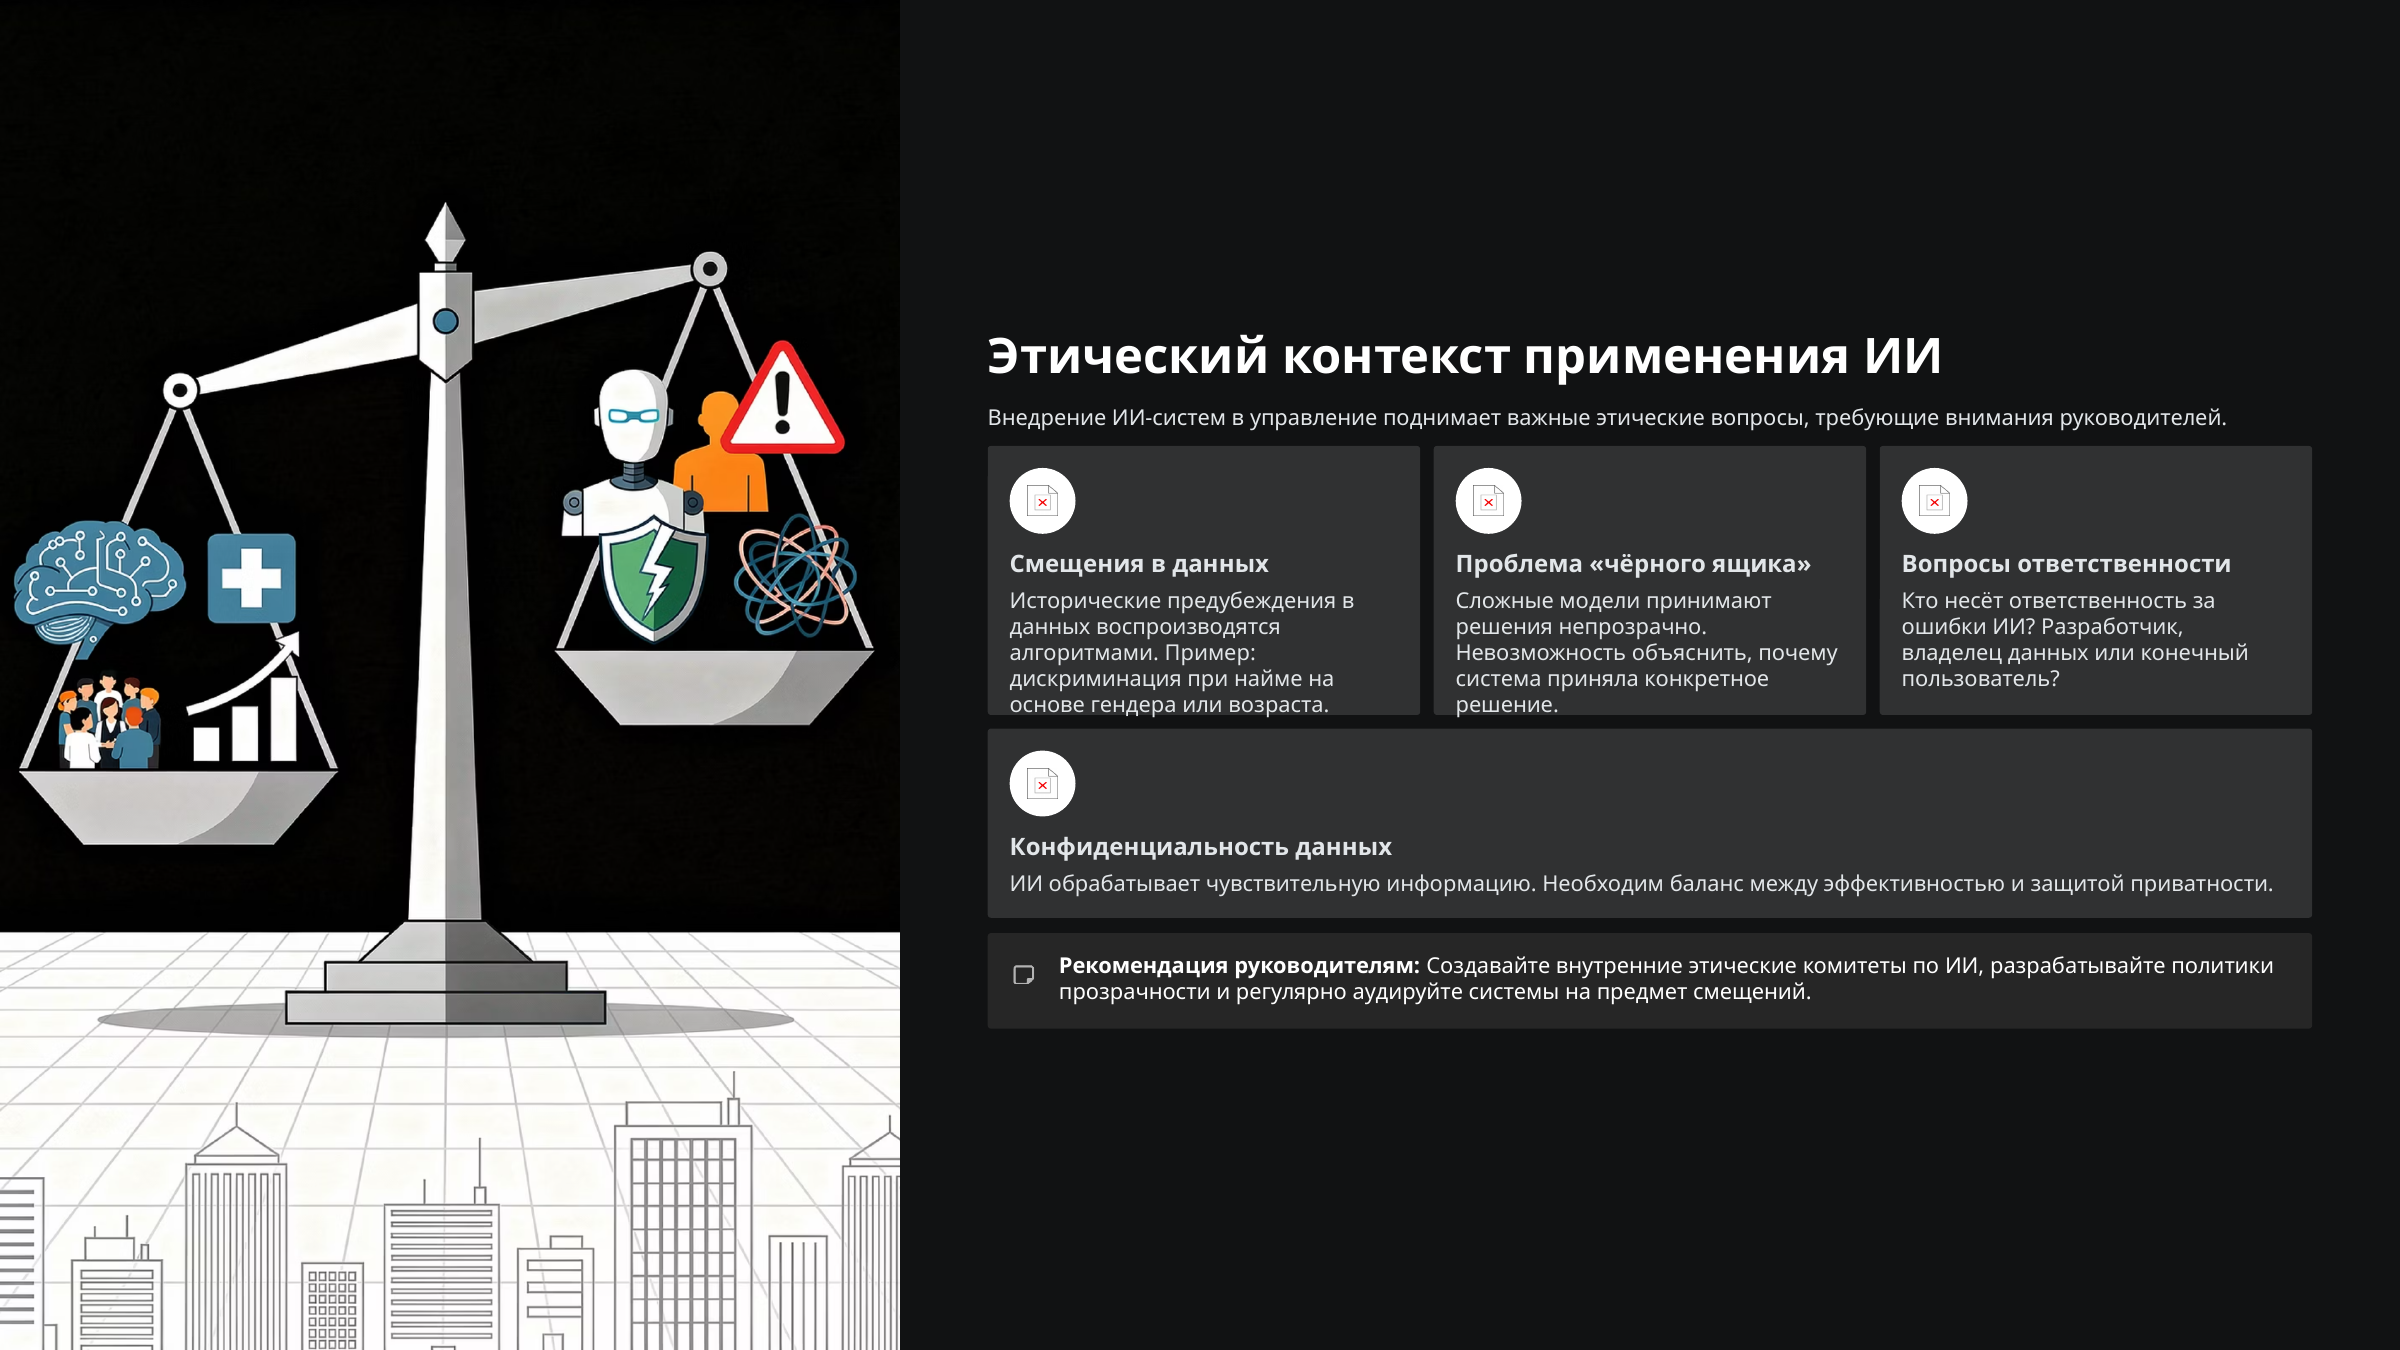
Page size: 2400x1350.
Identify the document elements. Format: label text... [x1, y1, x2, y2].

text_box [1433, 445, 1867, 715]
text_box Этический контекст применения ИИ [987, 321, 1994, 384]
picture [1473, 485, 1504, 516]
text_box [987, 445, 1421, 715]
picture [1027, 485, 1058, 516]
text_box Исторические предубеждения в данных воспроизводятся алгоритмами. Пример: дискриминация при найме на основе гендера или возраста. [1009, 586, 1399, 694]
text_box Вопросы ответственности [1901, 547, 2260, 579]
text_box Внедрение ИИ-систем в управление поднимает важные этические вопросы, требующие внимания руководителей. [987, 404, 2313, 431]
text_box [1901, 467, 1968, 534]
picture [1027, 768, 1058, 799]
text_box [1879, 445, 2313, 715]
text_box Сложные модели принимают решения непрозрачно. Невозможность объяснить, почему система приняла конкретное решение. [1455, 586, 1845, 694]
picture [1919, 485, 1950, 516]
text_box [1455, 467, 1522, 534]
text_box [1009, 467, 1076, 534]
text_box [987, 728, 2313, 918]
text_box [1009, 750, 1076, 817]
text_box Конфиденциальность данных [1009, 829, 1420, 862]
picture [1009, 961, 1038, 984]
text_box Кто несёт ответственность за ошибки ИИ? Разработчик, владелец данных или конечный пользователь? [1901, 586, 2291, 667]
text_box Проблема «чёрного ящика» [1455, 547, 1837, 579]
picture [0, 0, 900, 1350]
text_box Смещения в данных [1009, 547, 1288, 579]
text_box ИИ обрабатывает чувствительную информацию. Необходим баланс между эффективностью и защитой приватности. [1009, 869, 2291, 896]
text_box [987, 933, 2313, 1029]
text_box Рекомендация руководителям: Создавайте внутренние этические комитеты по ИИ, разрабатывайте политики прозрачности и регулярно аудируйте системы на предмет смещений. [1059, 952, 2291, 1006]
